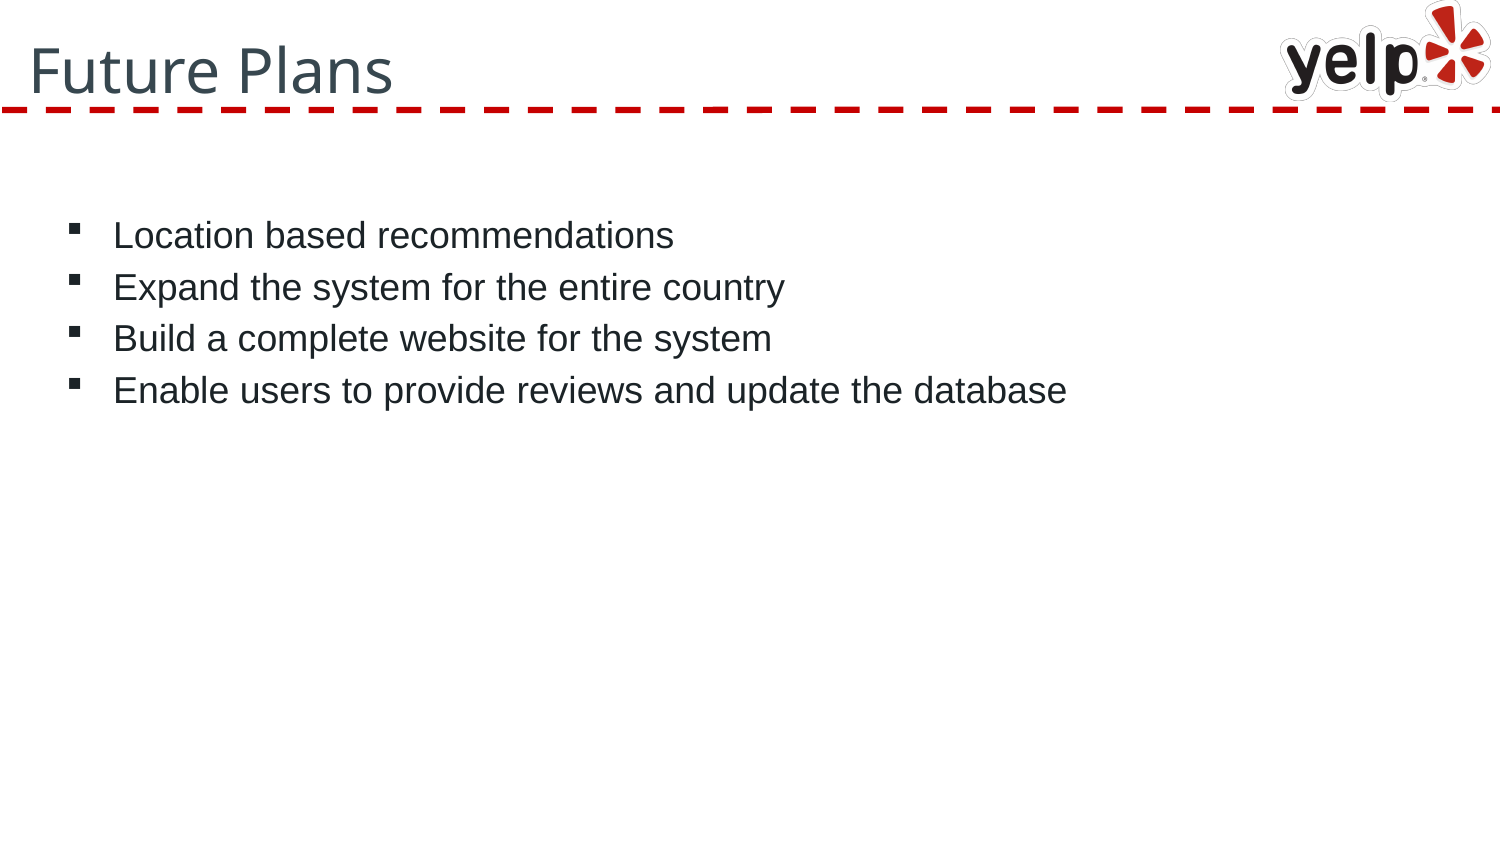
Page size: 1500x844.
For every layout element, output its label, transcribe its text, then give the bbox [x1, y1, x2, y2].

title Future Plans [13, 16, 888, 111]
list Location based recommendations Expand the system for the entire country Build a complete website for the system Enable users to provide reviews and update the database [51, 189, 1449, 750]
picture [1280, 0, 1491, 102]
